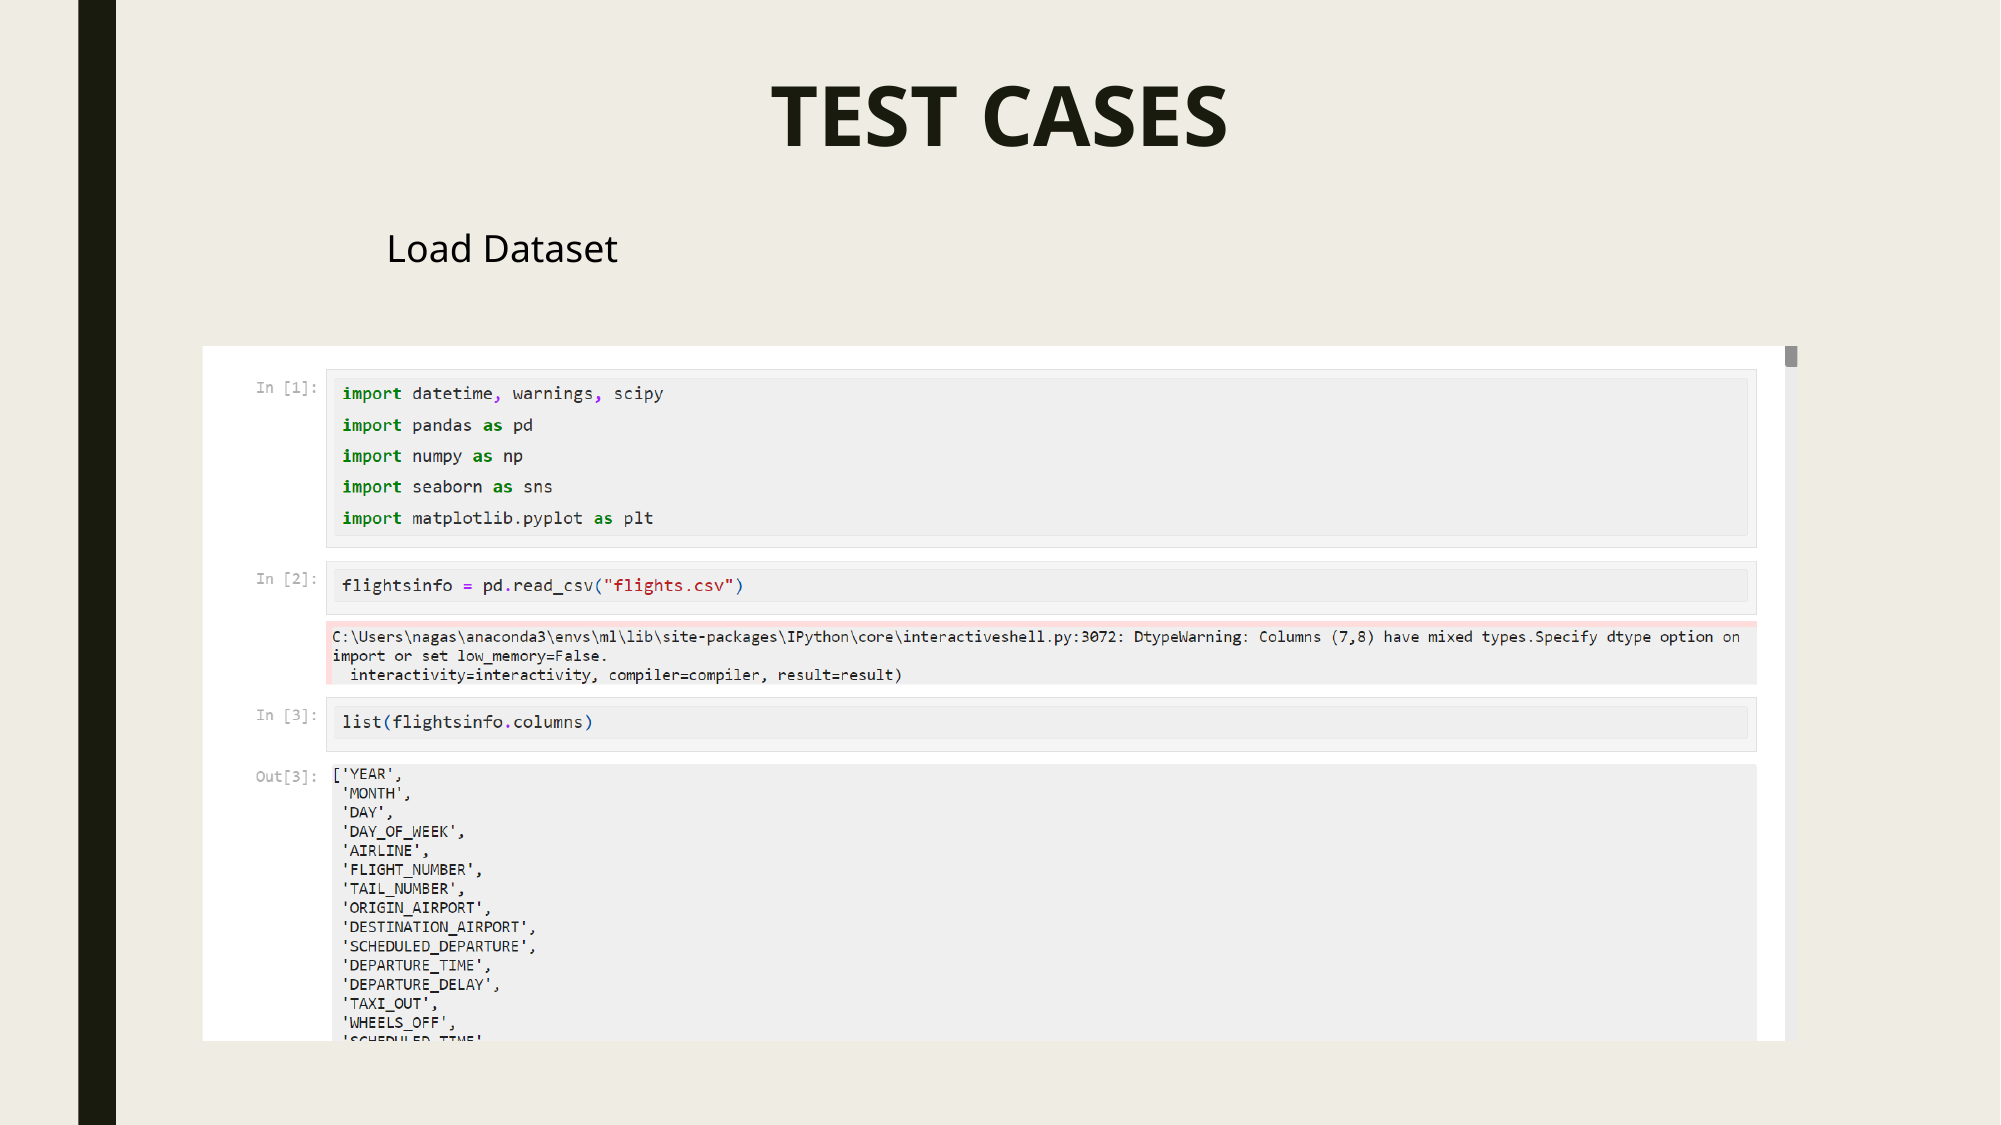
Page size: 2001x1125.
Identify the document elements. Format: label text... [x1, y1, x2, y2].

title TEST CASES [212, 68, 1788, 187]
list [202, 346, 1798, 1041]
text_box Load Dataset [371, 217, 1259, 277]
